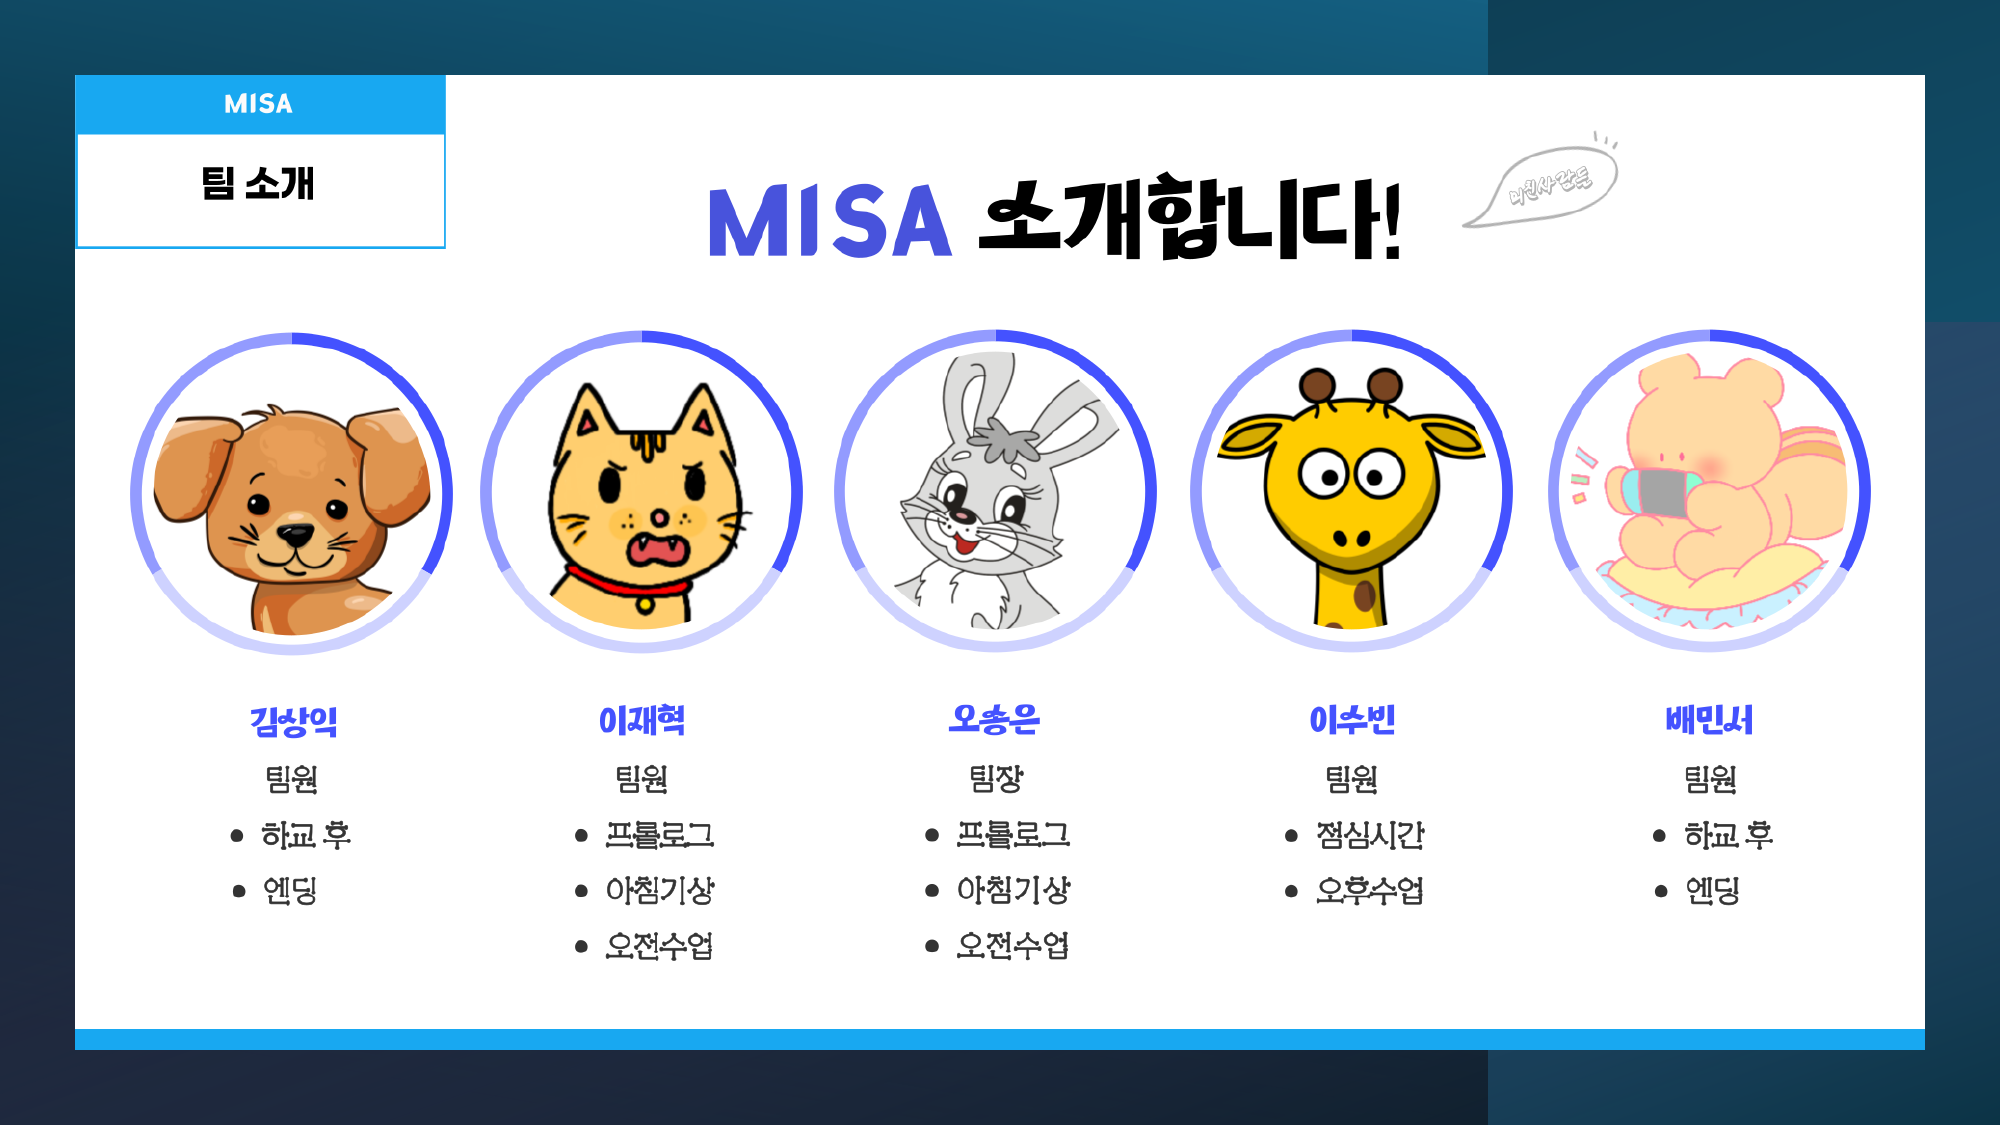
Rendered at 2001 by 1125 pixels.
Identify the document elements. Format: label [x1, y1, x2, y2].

text_box [0, 0, 1489, 321]
text_box [0, 321, 2000, 1125]
text_box [1489, 0, 2000, 321]
picture [74, 74, 1926, 1051]
